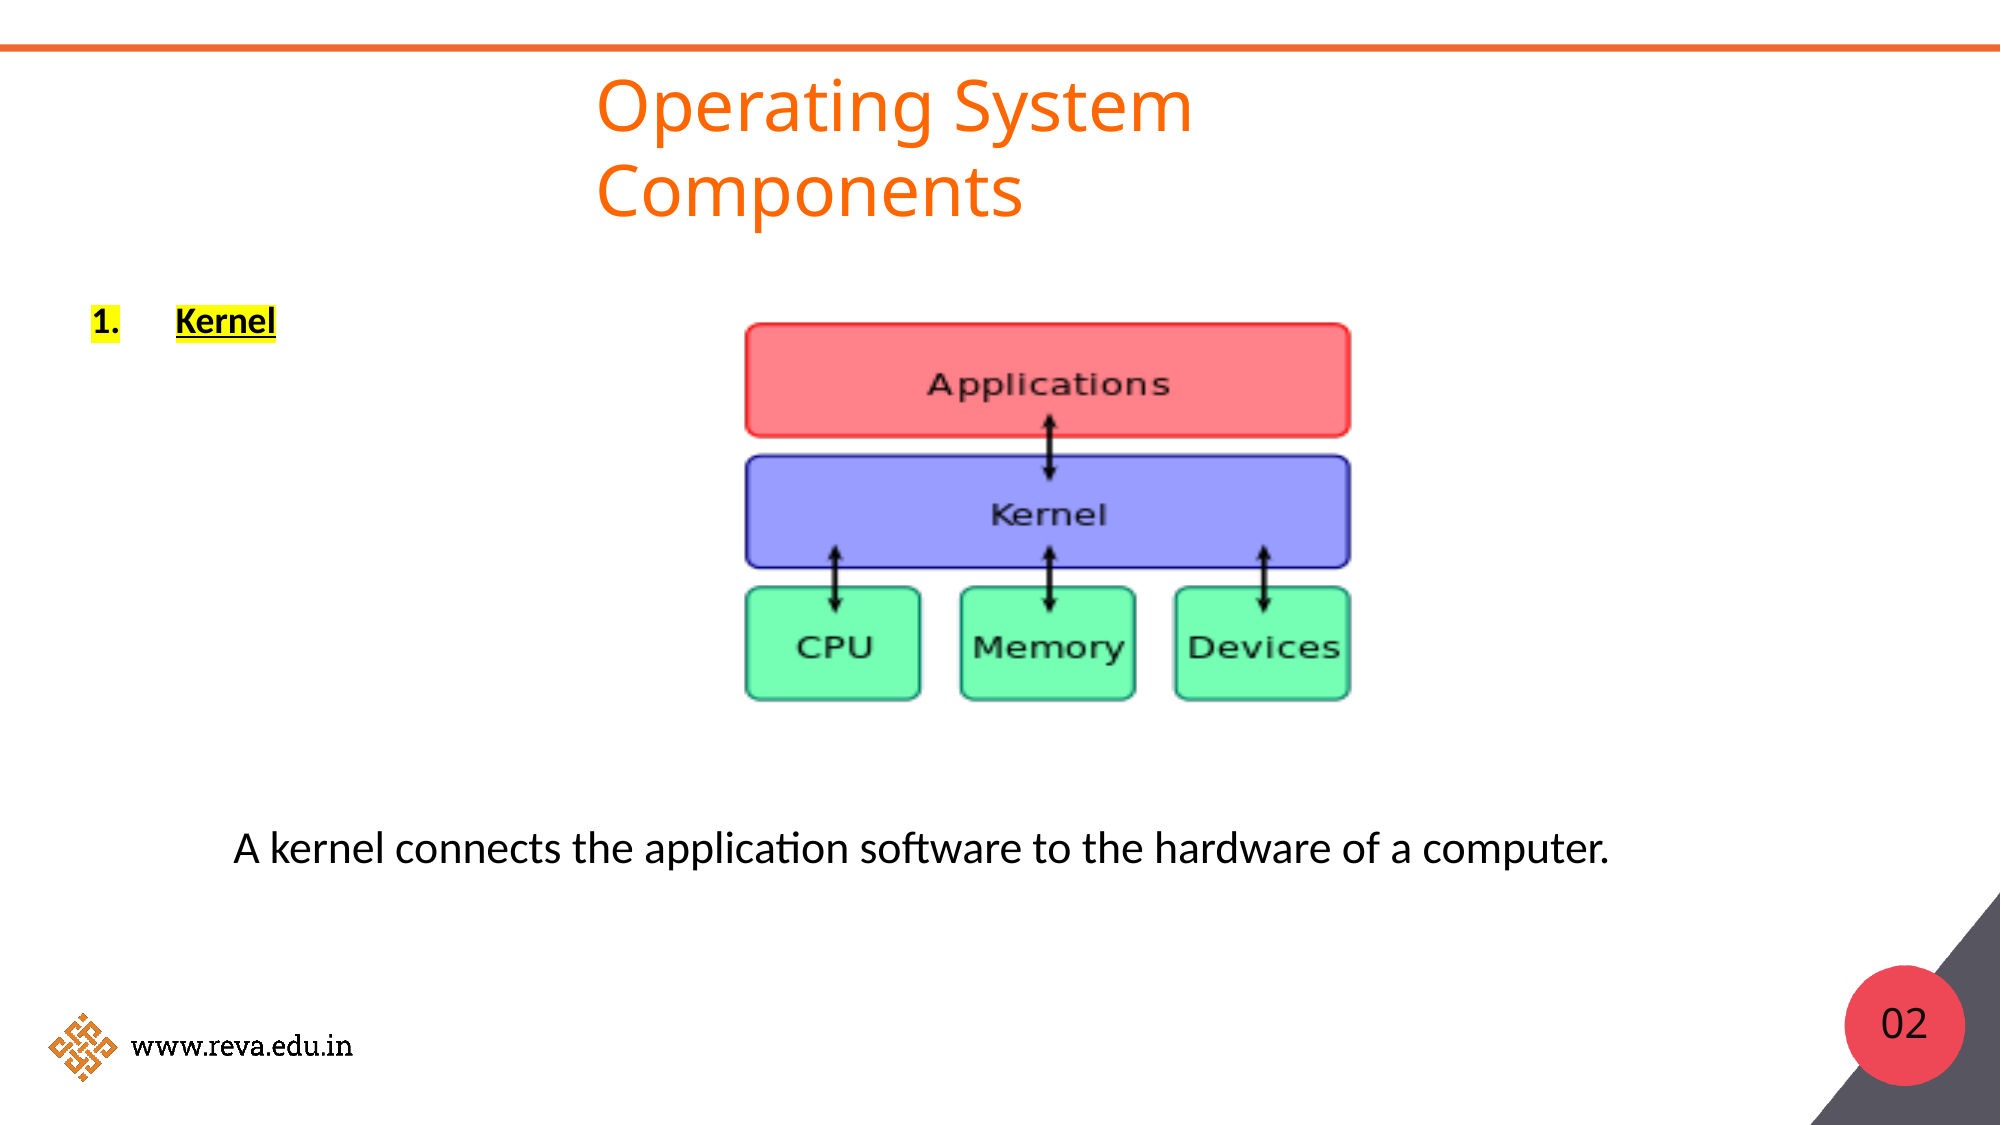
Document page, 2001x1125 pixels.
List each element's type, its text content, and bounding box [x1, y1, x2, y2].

picture [1801, 882, 2000, 1125]
picture [31, 1003, 366, 1092]
text_box Kernel [76, 266, 1459, 349]
text_box A kernel connects the application software to the hardware of a computer. [218, 782, 1646, 880]
text_box 02 [1865, 989, 1944, 1054]
title Operating System Components [580, 51, 1617, 240]
picture [722, 304, 1379, 724]
